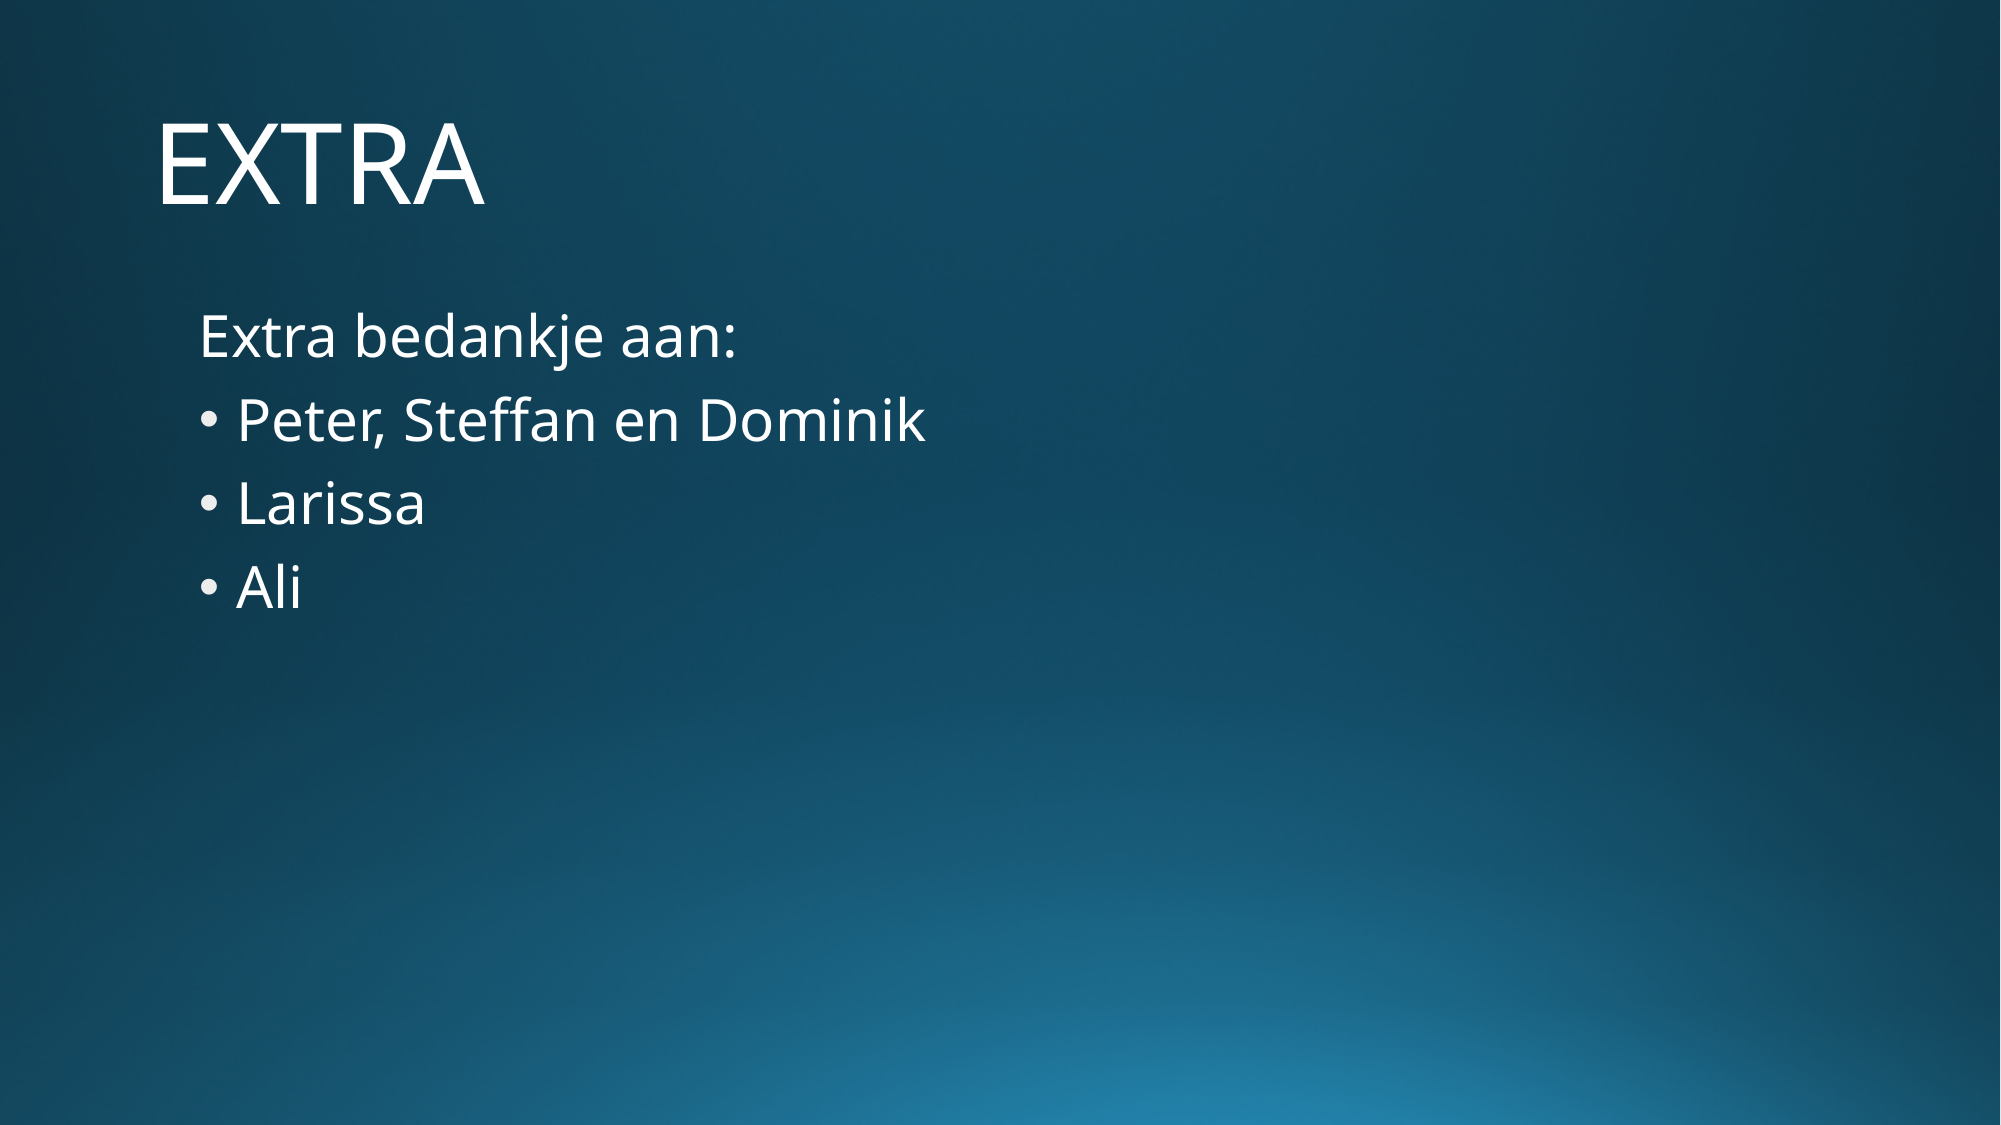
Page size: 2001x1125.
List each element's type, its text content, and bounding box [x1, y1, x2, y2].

picture [0, 0, 2001, 1125]
list Extra bedankje aan: Peter, Steffan en Dominik Larissa Ali [183, 299, 1863, 1014]
title EXTRA [137, 59, 1863, 278]
